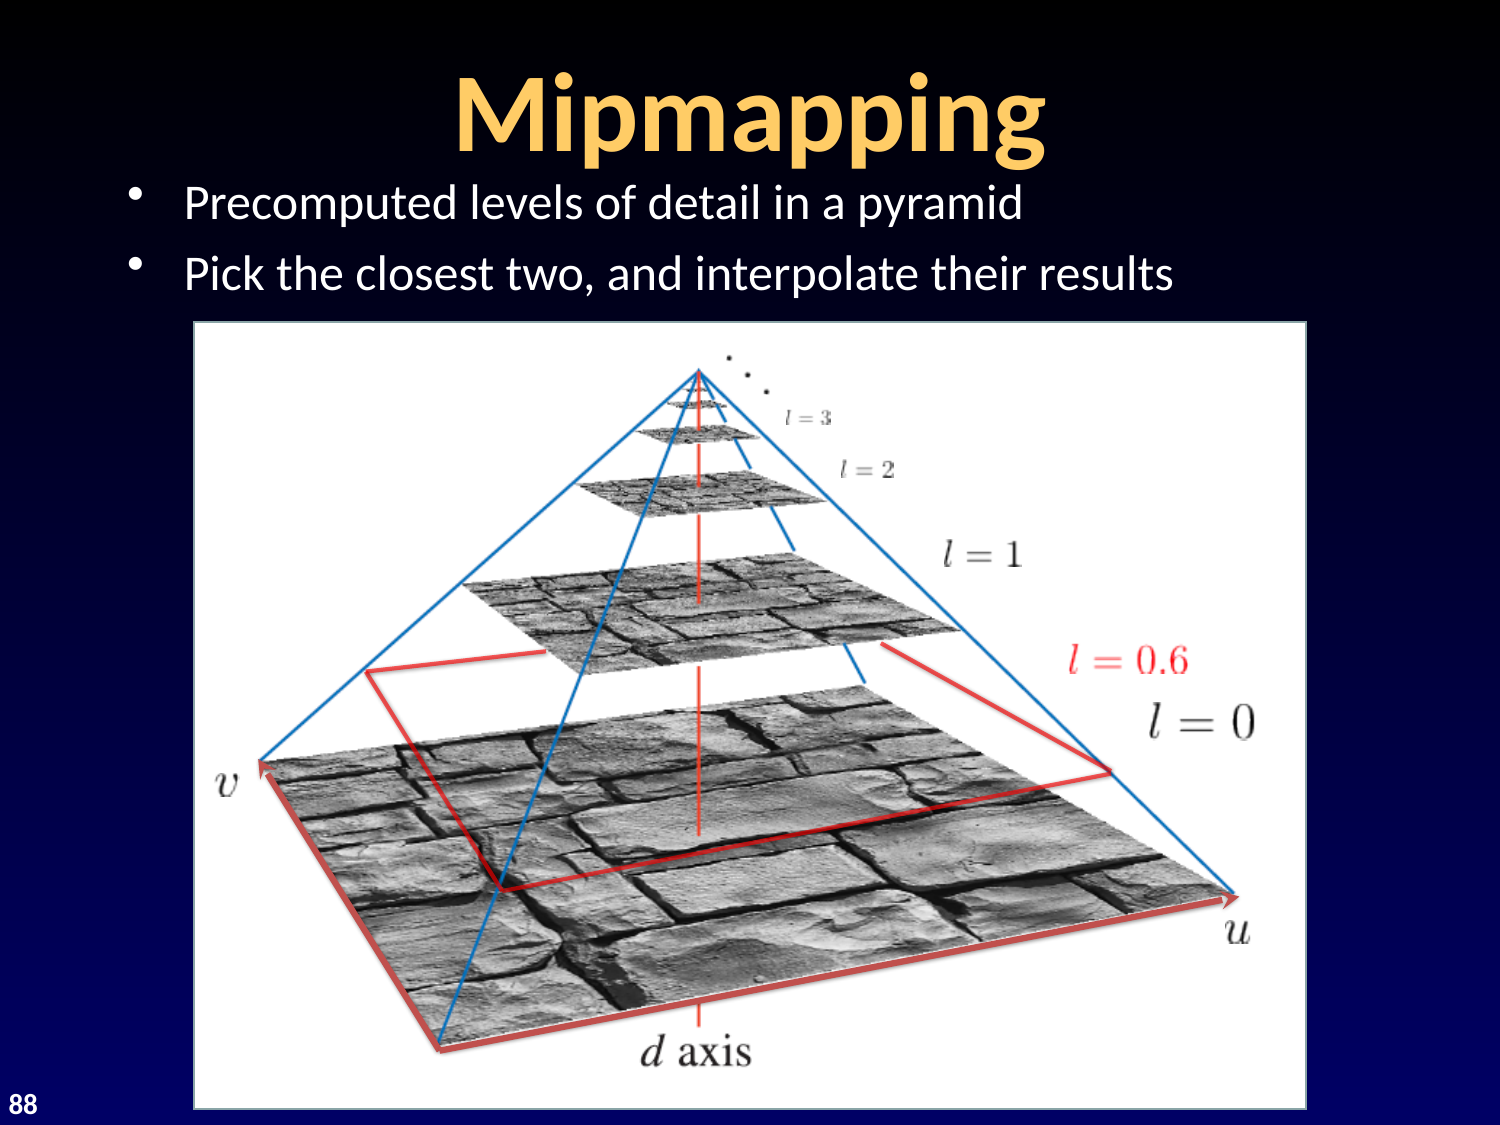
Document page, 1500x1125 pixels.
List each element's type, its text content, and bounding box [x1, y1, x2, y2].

slide_number 88 [0, 1078, 93, 1125]
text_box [502, 773, 1112, 892]
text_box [365, 651, 546, 672]
list Precomputed levels of detail in a pyramid Pick the closest two, and interpolate their results [112, 162, 1308, 251]
picture [1240, 920, 1254, 944]
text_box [880, 643, 1111, 772]
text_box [439, 896, 1240, 1051]
text_box [193, 321, 1307, 1110]
picture [239, 996, 1240, 1076]
title Mipmapping [24, 24, 1475, 188]
picture [214, 354, 1257, 896]
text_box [324, 713, 544, 850]
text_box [202, 814, 495, 996]
